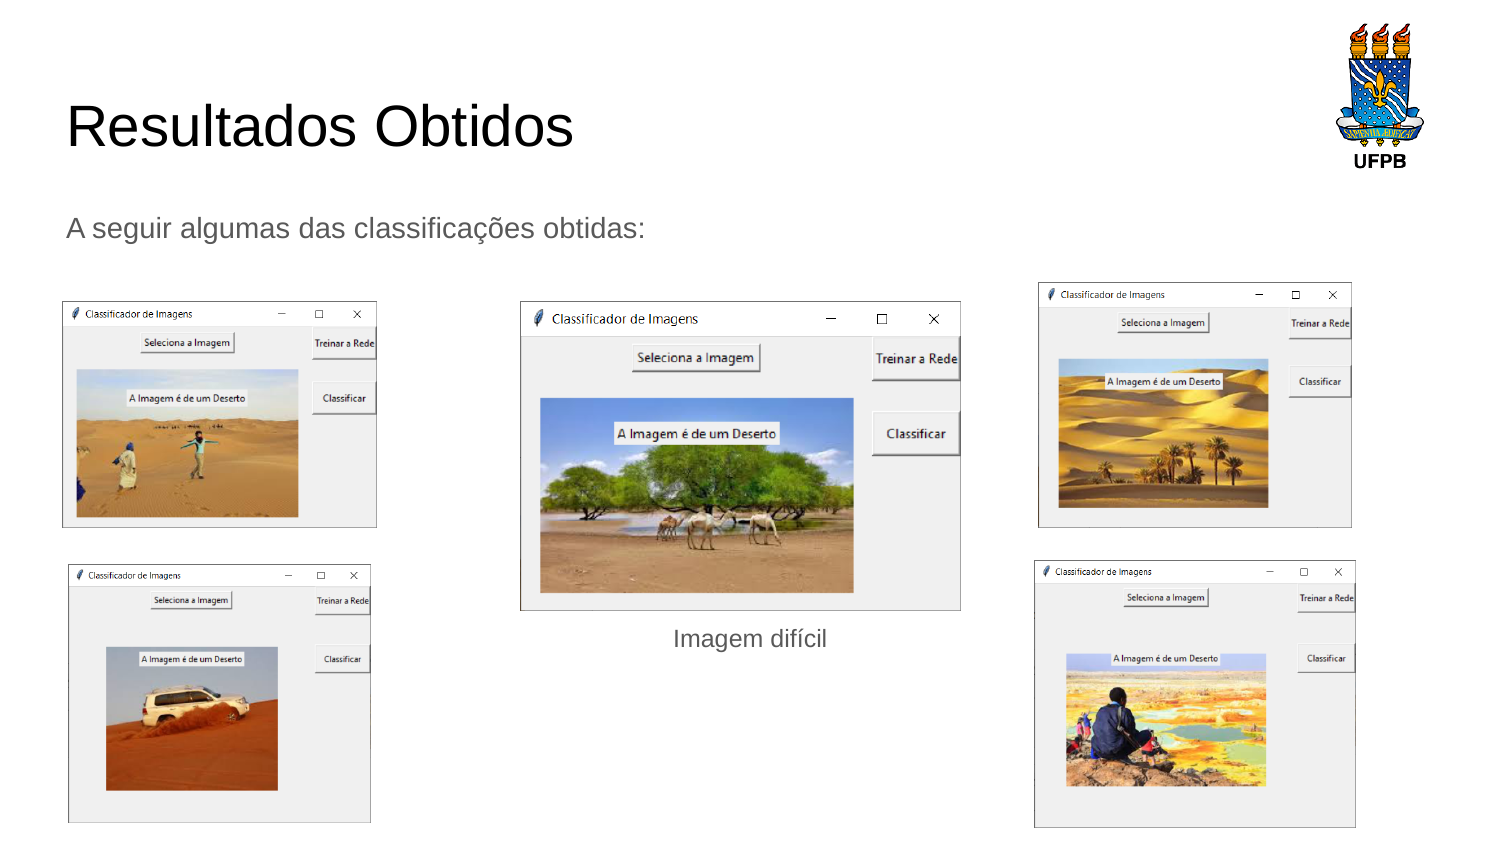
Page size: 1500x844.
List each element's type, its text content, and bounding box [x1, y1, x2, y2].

picture [67, 564, 372, 823]
picture [1037, 282, 1352, 528]
picture [62, 301, 377, 528]
picture [520, 301, 961, 611]
picture [1278, 19, 1487, 176]
picture [1033, 559, 1356, 828]
list A seguir algumas das classificações obtidas: Imagem difícil [51, 189, 1449, 750]
title Resultados Obtidos [51, 72, 1273, 167]
